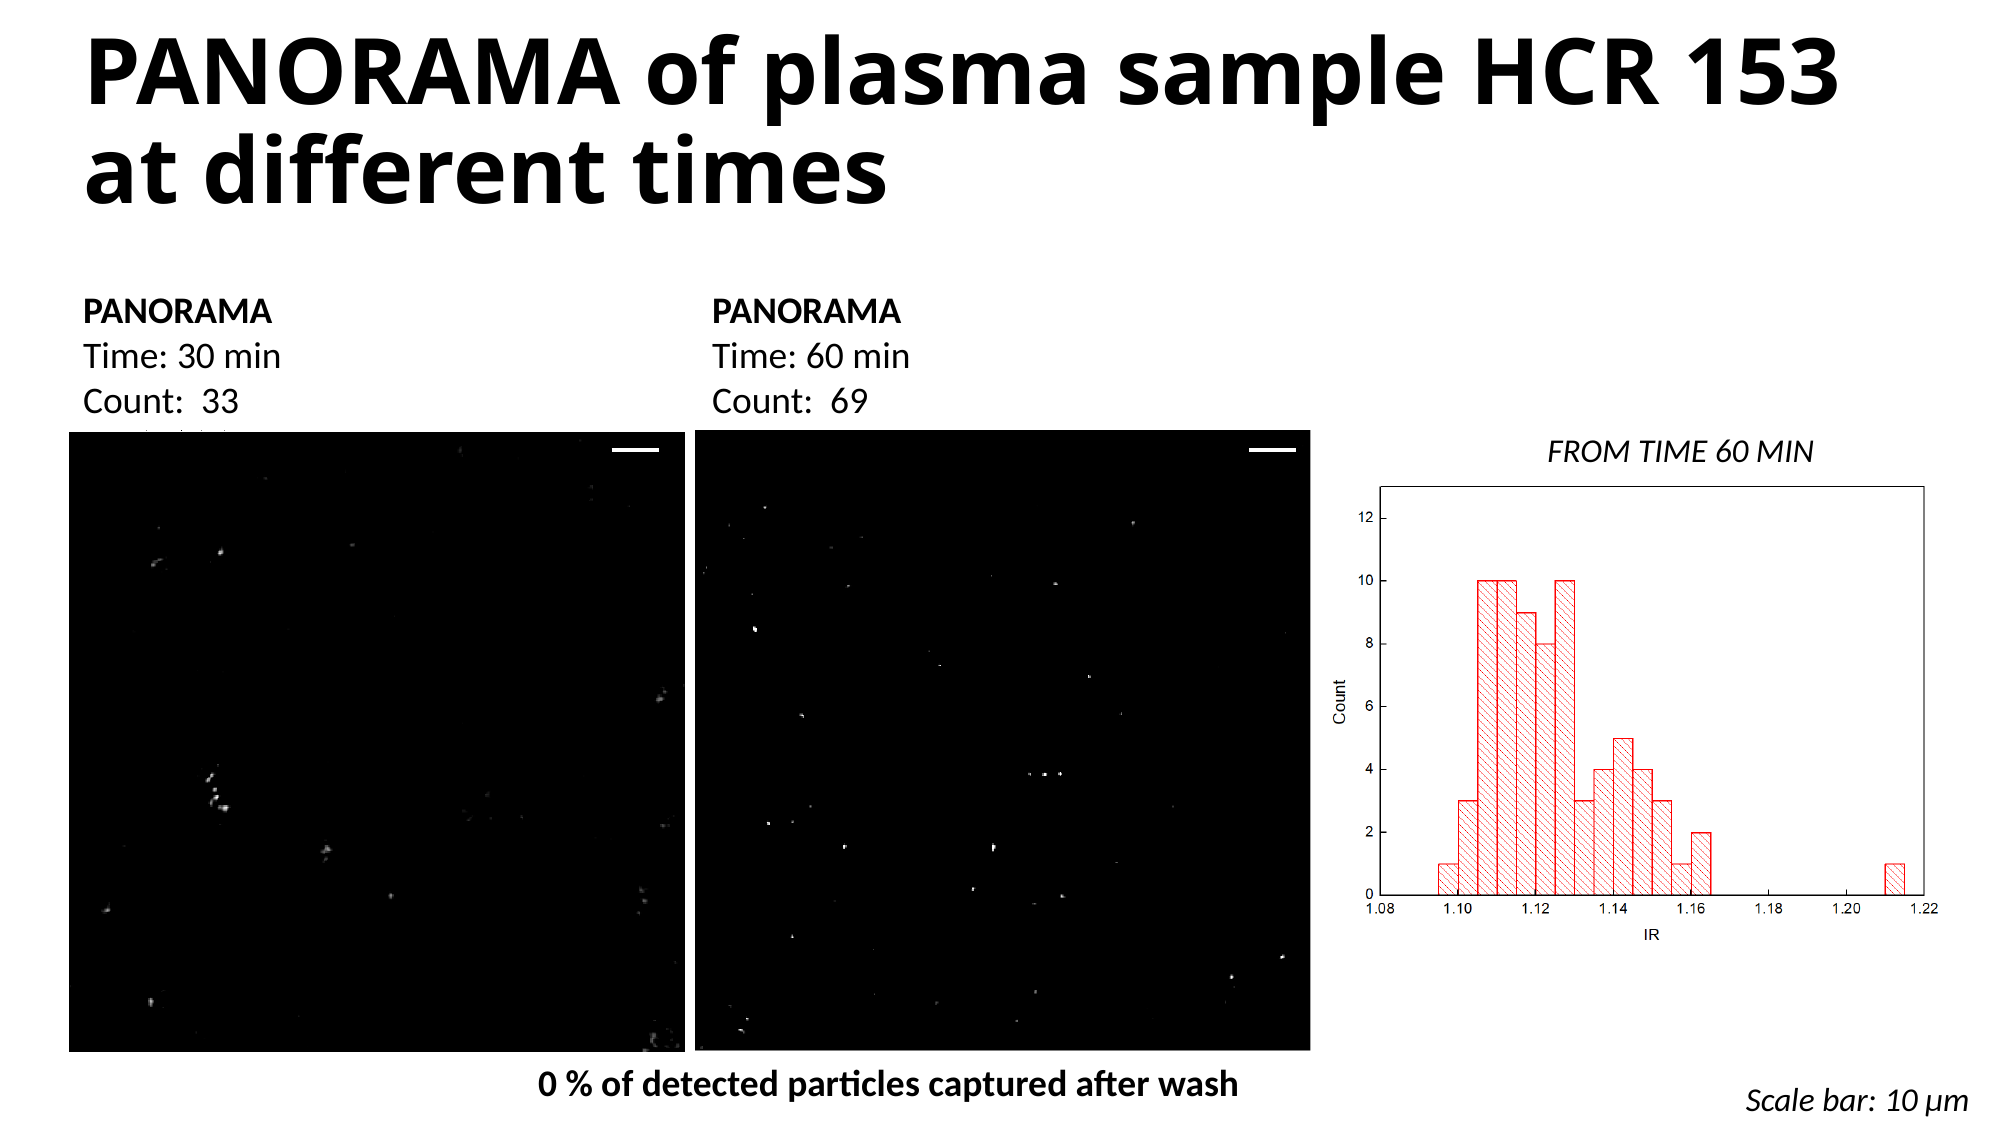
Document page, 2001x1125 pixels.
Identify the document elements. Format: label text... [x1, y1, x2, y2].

text_box PANORAMA Time: 30 min Count: 33 [68, 279, 612, 430]
text_box 0 % of detected particles captured after wash [523, 1051, 1311, 1112]
picture [1313, 475, 1950, 949]
picture [68, 430, 685, 1052]
picture [694, 430, 1311, 1052]
title PANORAMA of plasma sample HCR 153 at different times [68, 15, 1932, 233]
text_box Scale bar: 10 µm [1731, 1070, 2000, 1125]
text_box PANORAMA Time: 60 min Count: 69 [697, 279, 1139, 430]
text_box FROM TIME 60 MIN [1532, 422, 1889, 475]
